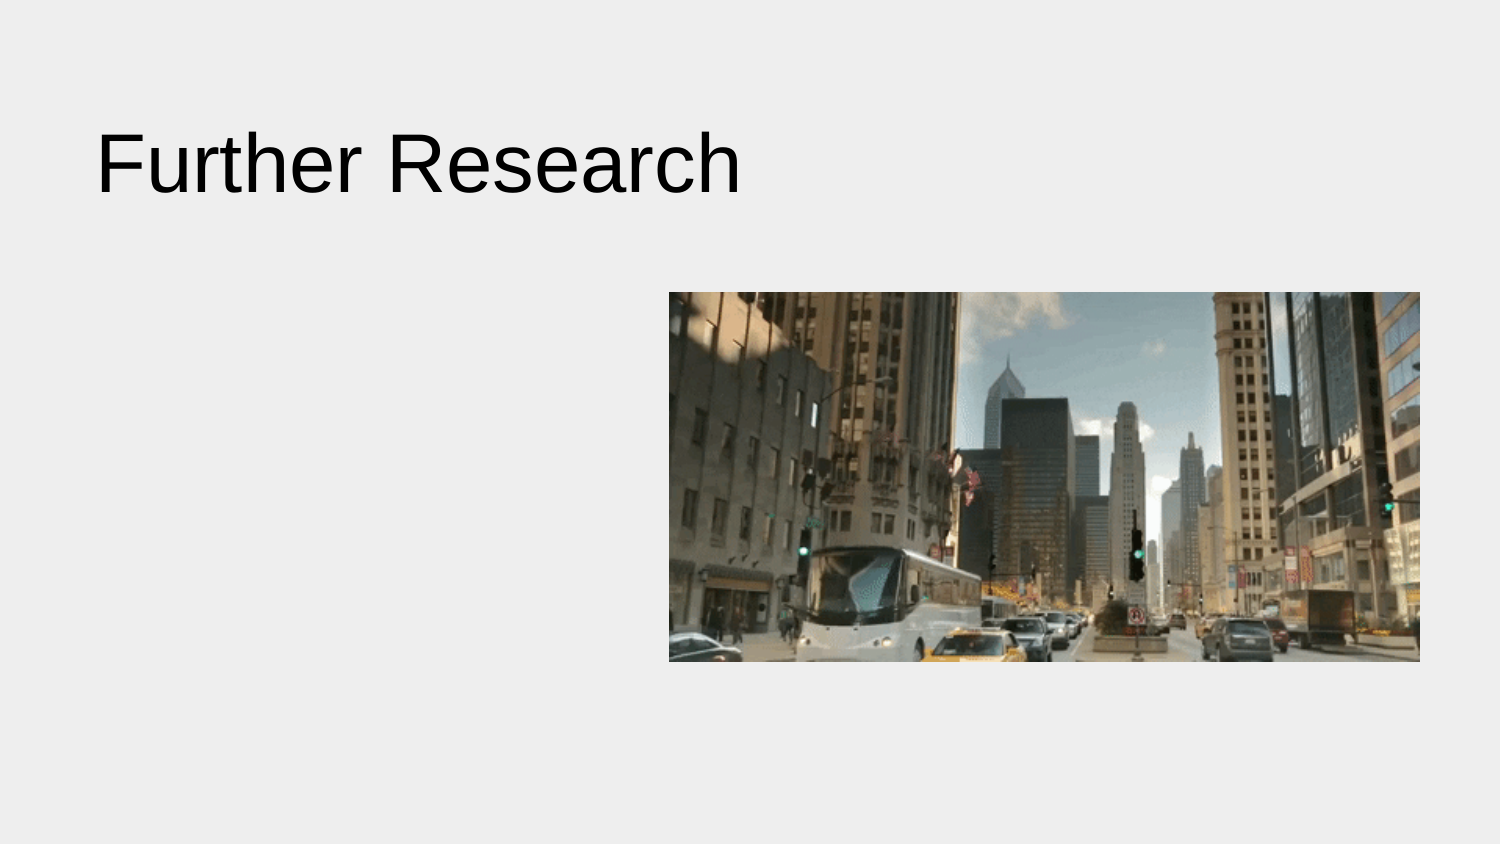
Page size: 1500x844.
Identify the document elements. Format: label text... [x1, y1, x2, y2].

title Further Research [80, 94, 1055, 219]
picture [669, 292, 1420, 662]
